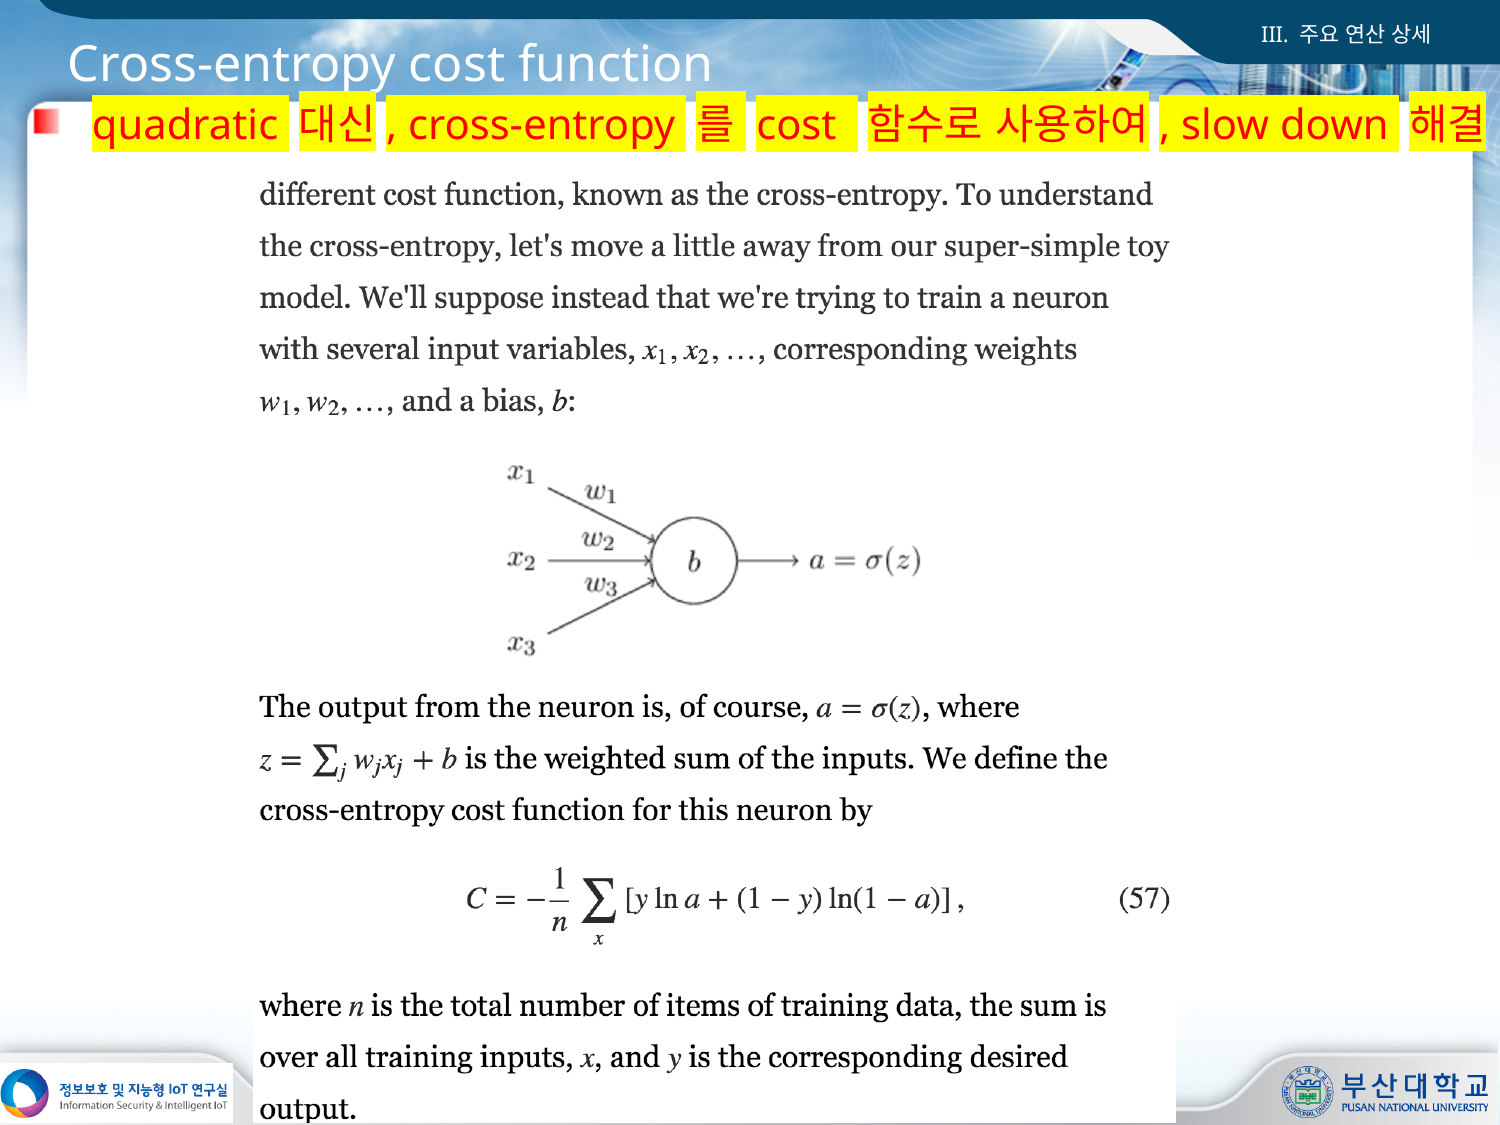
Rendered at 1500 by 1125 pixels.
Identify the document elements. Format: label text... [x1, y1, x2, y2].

picture [32, 107, 62, 137]
text_box Cross-entropy cost function [53, 24, 1275, 90]
text_box III. 주요 연산 상세 [1198, 12, 1500, 54]
picture [0, 0, 1500, 1125]
text_box quadratic 대신, cross-entropy 를 cost 함수로 사용하여, slow down 해결 [17, 90, 1500, 492]
picture [1275, 65, 1500, 90]
